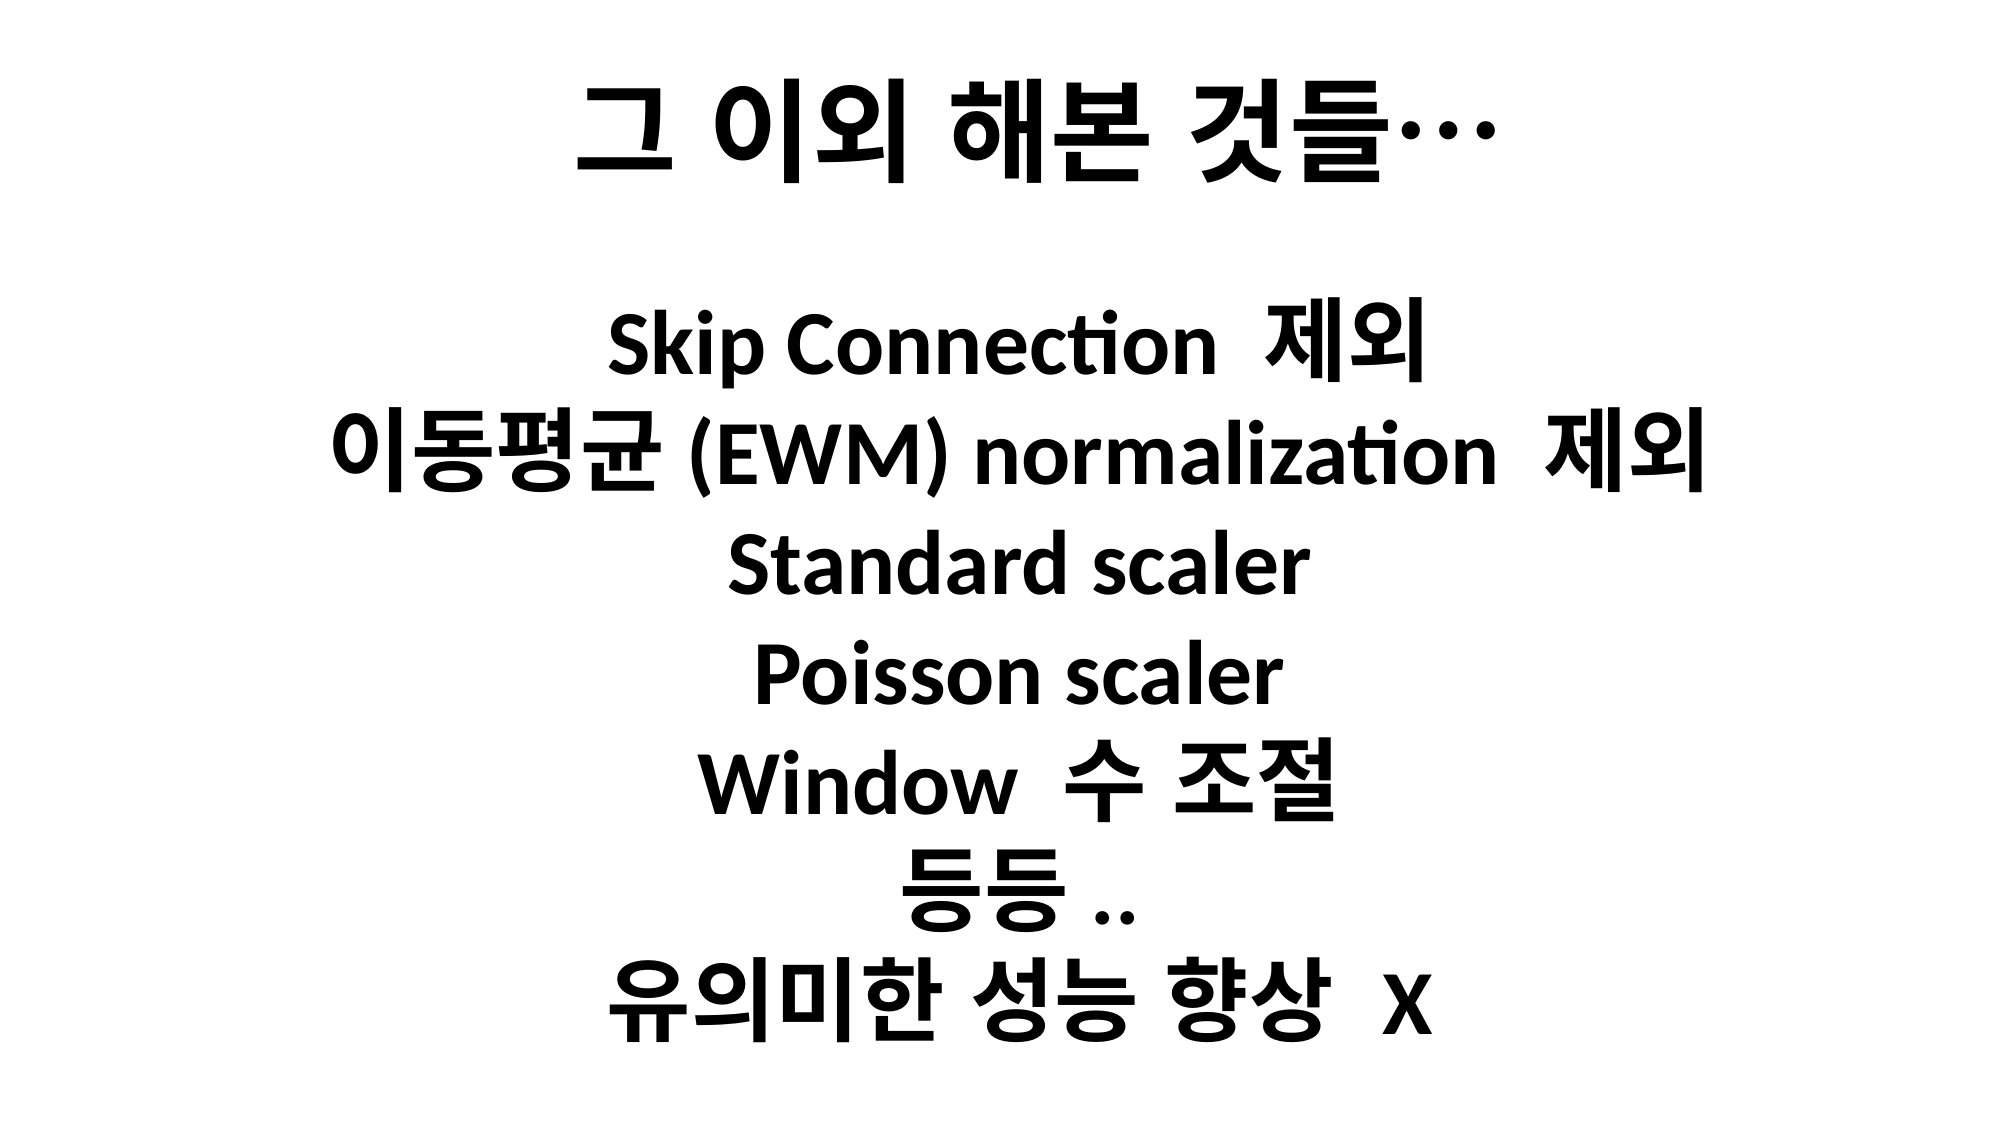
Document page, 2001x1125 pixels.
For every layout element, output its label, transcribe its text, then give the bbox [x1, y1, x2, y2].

text_box Skip Connection 제외 이동평균(EWM) normalization 제외 Standard scaler Poisson scaler Window 수 조절 등등.. 유의미한 성능 향상 X [305, 275, 1735, 1061]
text_box 그 이외 해본 것들… [345, 53, 1735, 204]
